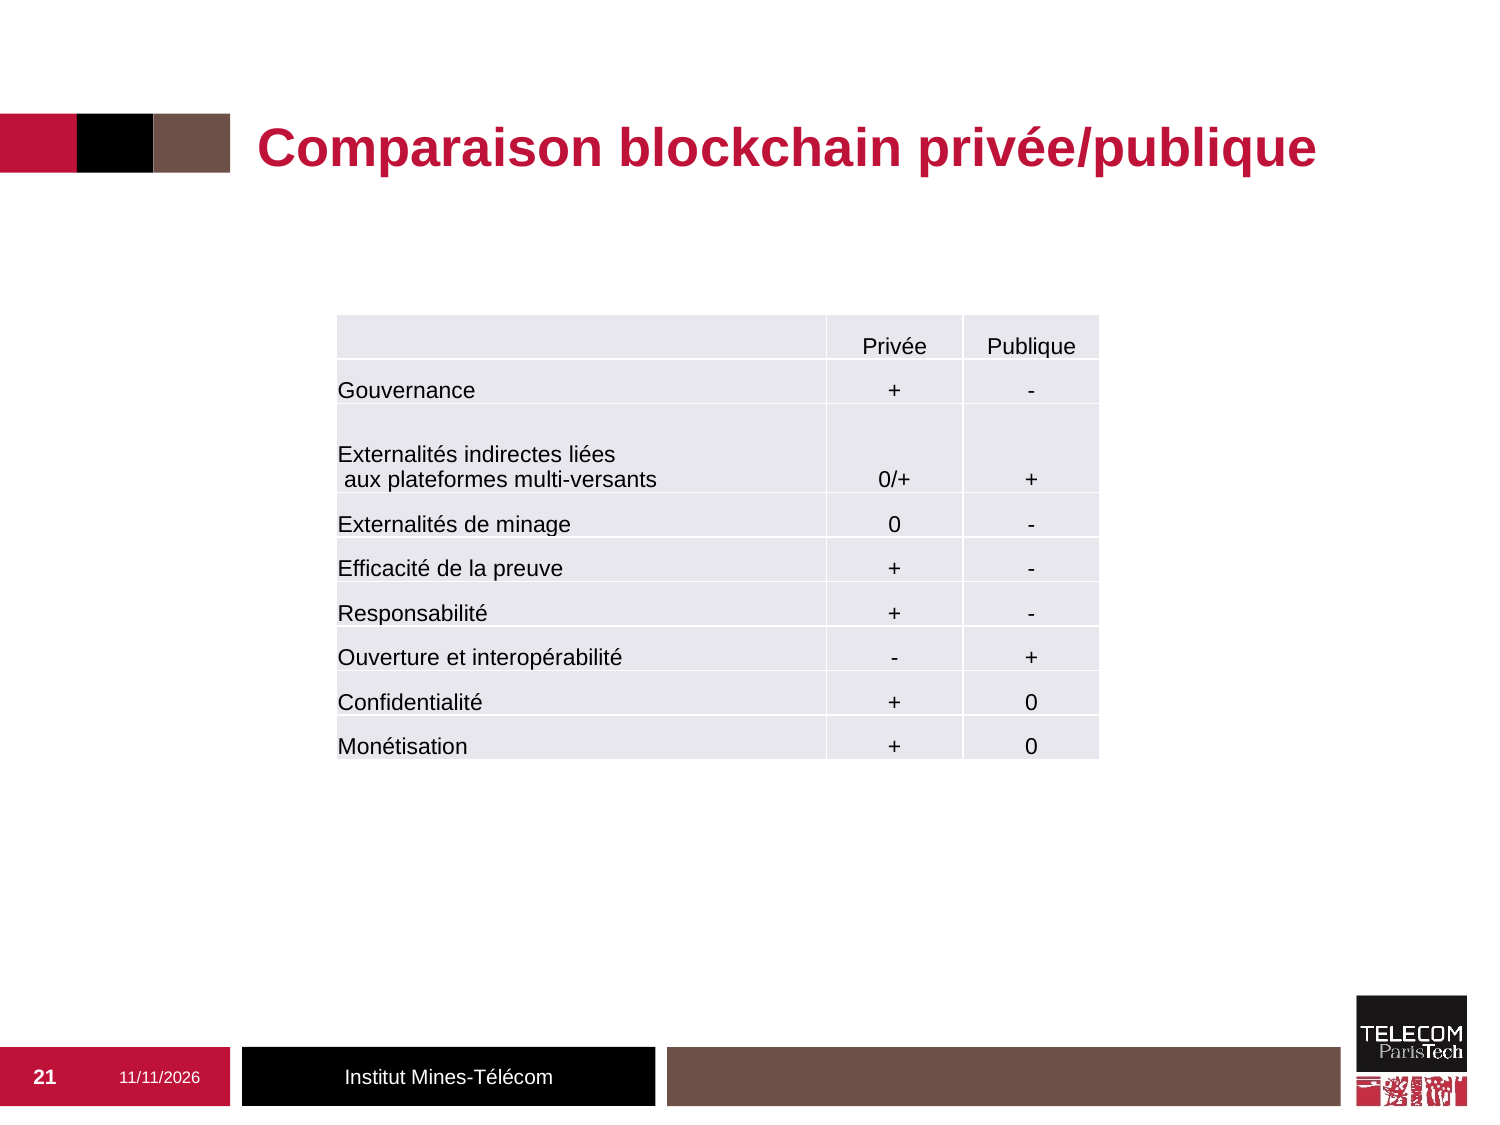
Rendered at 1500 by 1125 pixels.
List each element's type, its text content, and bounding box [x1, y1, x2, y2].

table_cell - [827, 627, 962, 670]
table_cell Monétisation [337, 716, 826, 759]
table_cell - [964, 538, 1099, 581]
table_cell + [964, 404, 1099, 492]
table_cell - [964, 360, 1099, 403]
table_cell Ouverture et interopérabilité [337, 627, 826, 670]
table_cell Externalités indirectes liées aux plateformes multi-versants [337, 404, 826, 492]
text_box 27/09/2019 [89, 1046, 232, 1106]
table_cell + [827, 582, 962, 625]
table_cell + [827, 671, 962, 714]
table_cell - [964, 582, 1099, 625]
text_box 21 [1, 1046, 89, 1106]
table_cell 0/+ [827, 404, 962, 492]
table_cell 0 [827, 493, 962, 536]
table_cell 0 [964, 716, 1099, 759]
table_cell - [964, 493, 1099, 536]
title Comparaison blockchain privée/publique [242, 0, 1425, 185]
table_header Publique [964, 315, 1099, 358]
table_cell 0 [964, 671, 1099, 714]
table_cell Efficacité de la preuve [337, 538, 826, 581]
table_cell Externalités de minage [337, 493, 826, 536]
table_cell + [827, 538, 962, 581]
table_header [337, 315, 826, 358]
table_cell + [827, 716, 962, 759]
table_cell Responsabilité [337, 582, 826, 625]
table_cell + [964, 627, 1099, 670]
table_cell Confidentialité [337, 671, 826, 714]
table_header Privée [827, 315, 962, 358]
table_cell Gouvernance [337, 360, 826, 403]
table_cell + [827, 360, 962, 403]
text_box [667, 1046, 1341, 1106]
picture [1352, 991, 1471, 1110]
